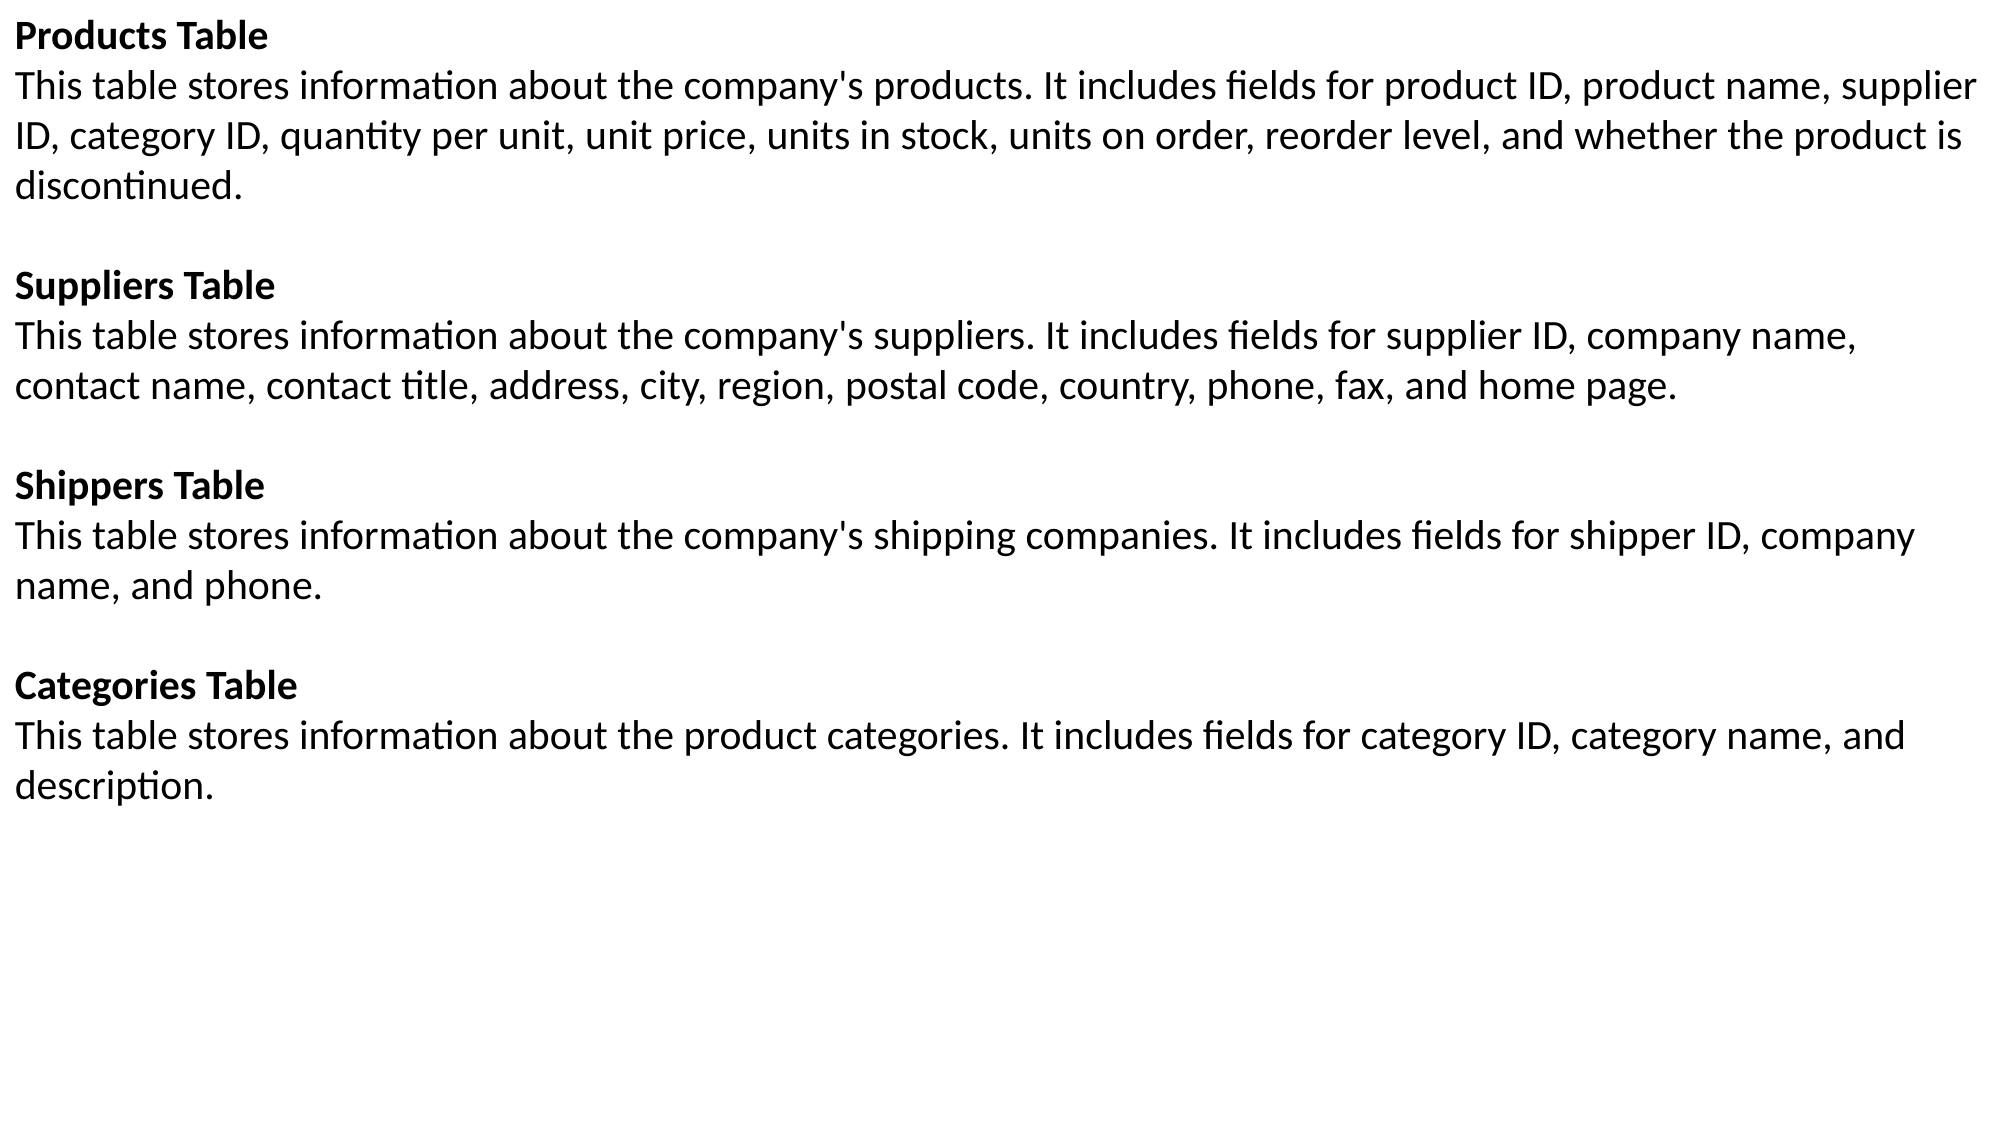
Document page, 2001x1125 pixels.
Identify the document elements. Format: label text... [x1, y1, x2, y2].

text_box Products Table This table stores information about the company's products. It includes fields for product ID, product name, supplier ID, category ID, quantity per unit, unit price, units in stock, units on order, reorder level, and whether the product is discontinued. Suppliers Table This table stores information about the company's suppliers. It includes fields for supplier ID, company name, contact name, contact title, address, city, region, postal code, country, phone, fax, and home page. Shippers Table This table stores information about the company's shipping companies. It includes fields for shipper ID, company name, and phone. Categories Table This table stores information about the product categories. It includes fields for category ID, category name, and description. [0, 0, 2000, 866]
